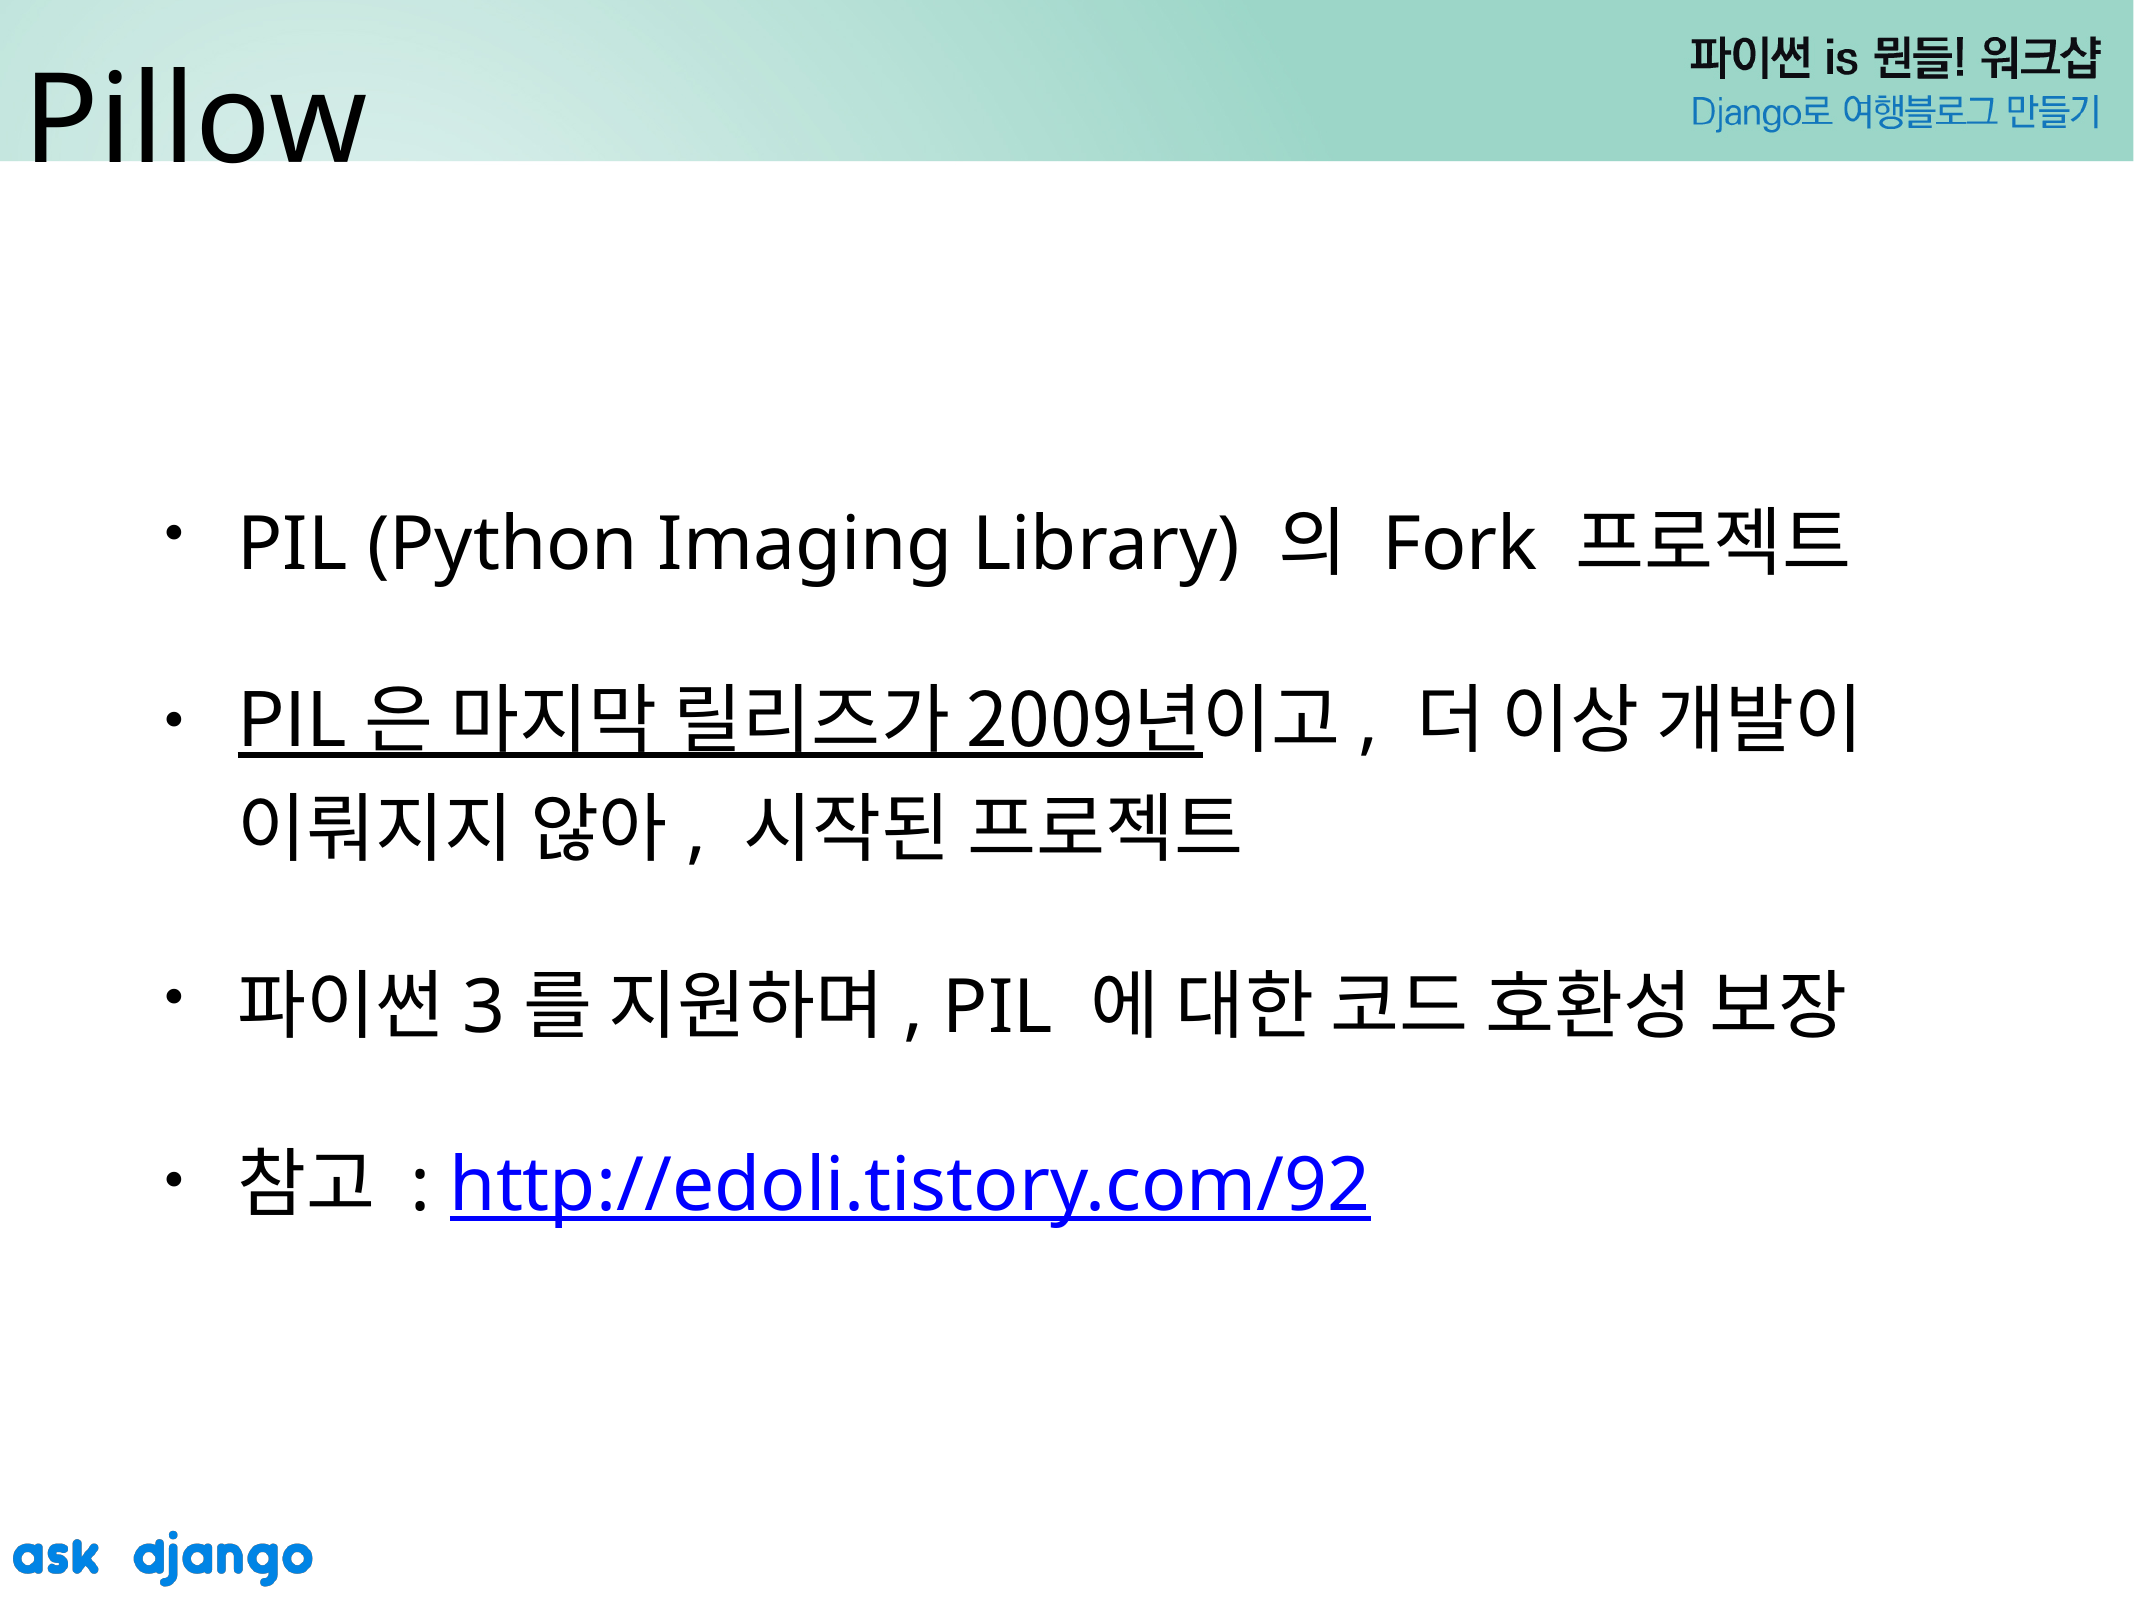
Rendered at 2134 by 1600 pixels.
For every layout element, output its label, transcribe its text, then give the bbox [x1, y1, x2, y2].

picture [0, 1518, 323, 1600]
list PIL (Python Imaging Library) 의 Fork 프로젝트 PIL 은 마지막 릴리즈가 2009년이고, 더 이상 개발이 이뤄지지 않아, 시작된 프로젝트 파이썬3를 지원하며, PIL 에 대한 코드 호환성 보장 참고 : http://edoli.tistory.com/92 [155, 273, 1978, 1459]
title Pillow [14, 20, 1675, 205]
picture [0, 0, 2134, 1211]
